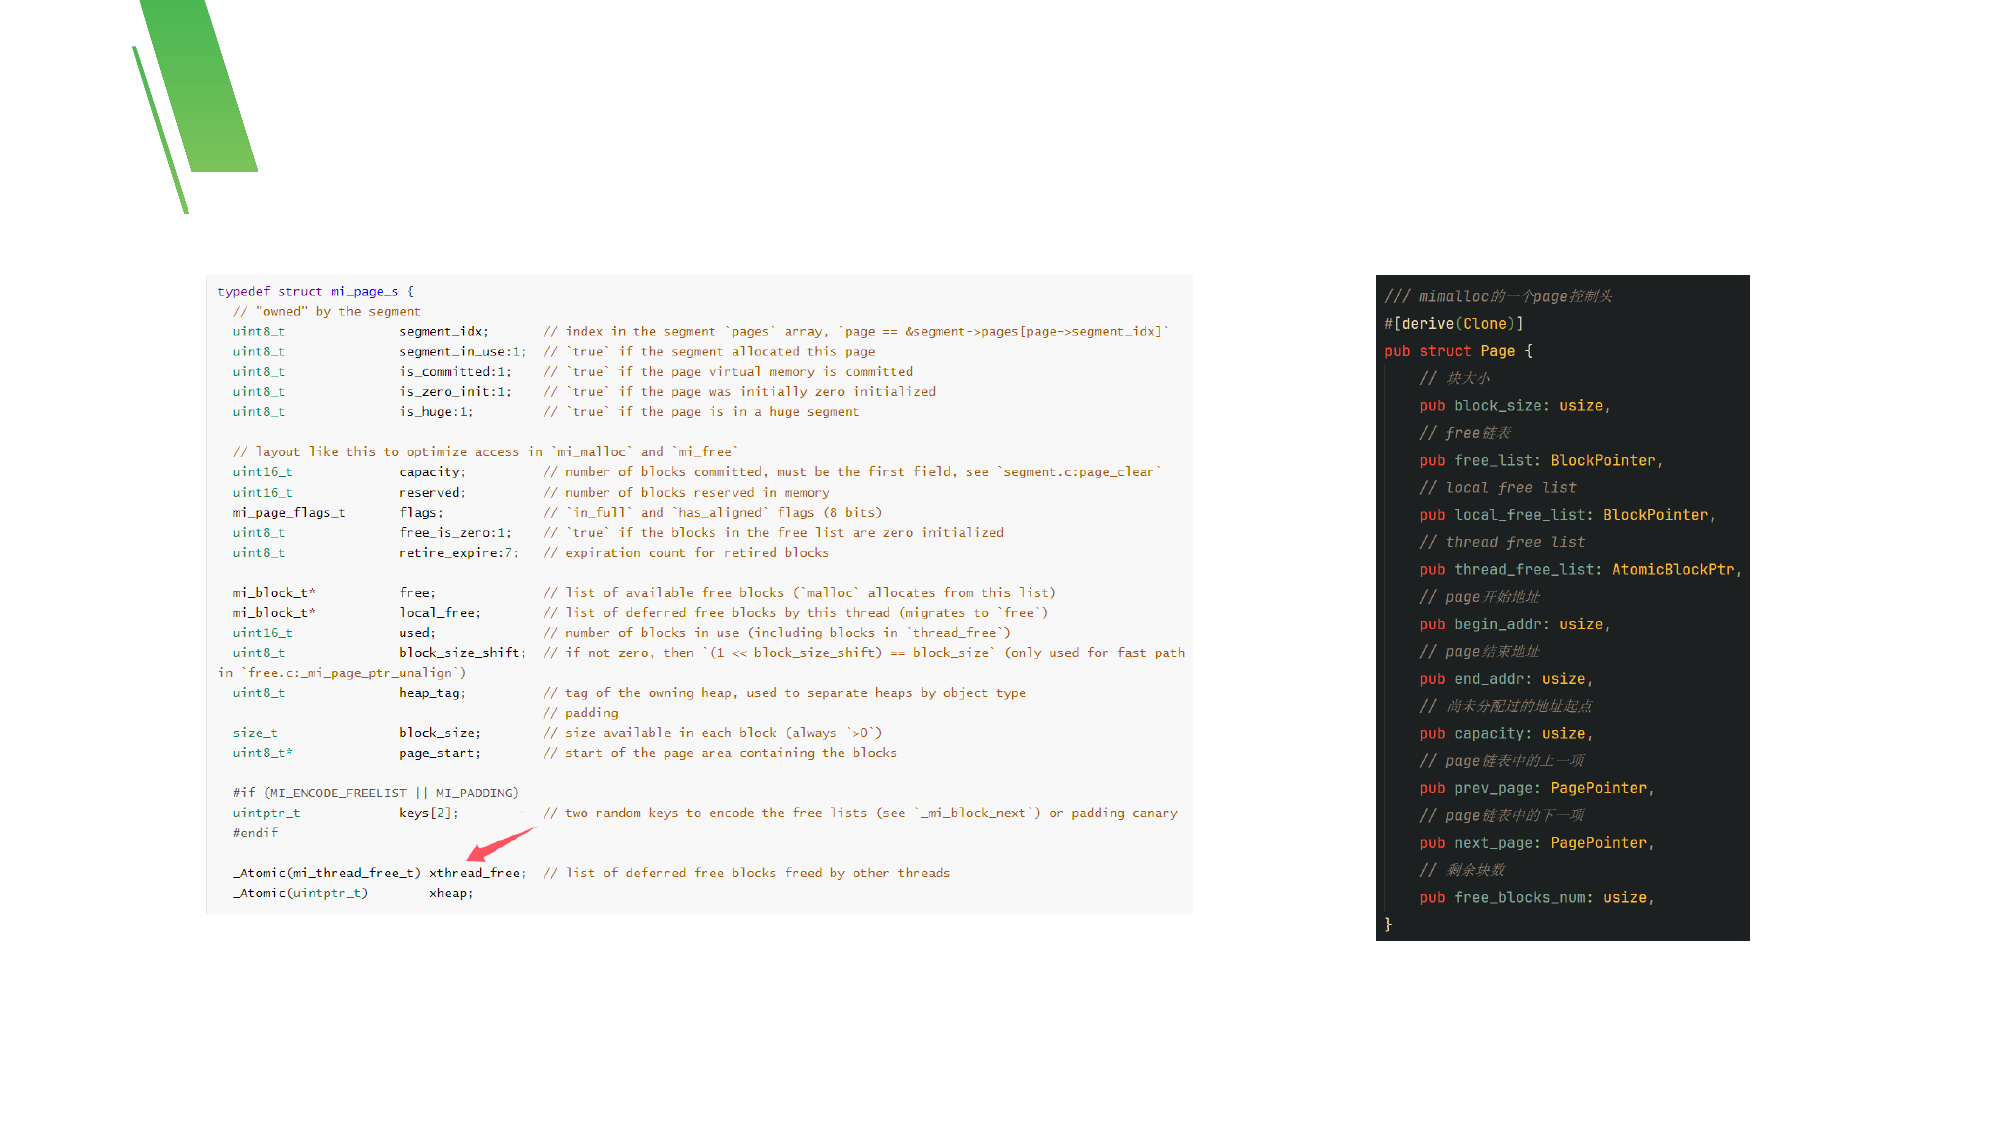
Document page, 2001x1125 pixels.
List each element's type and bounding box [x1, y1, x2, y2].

picture [206, 275, 1193, 915]
picture [1376, 275, 1750, 941]
